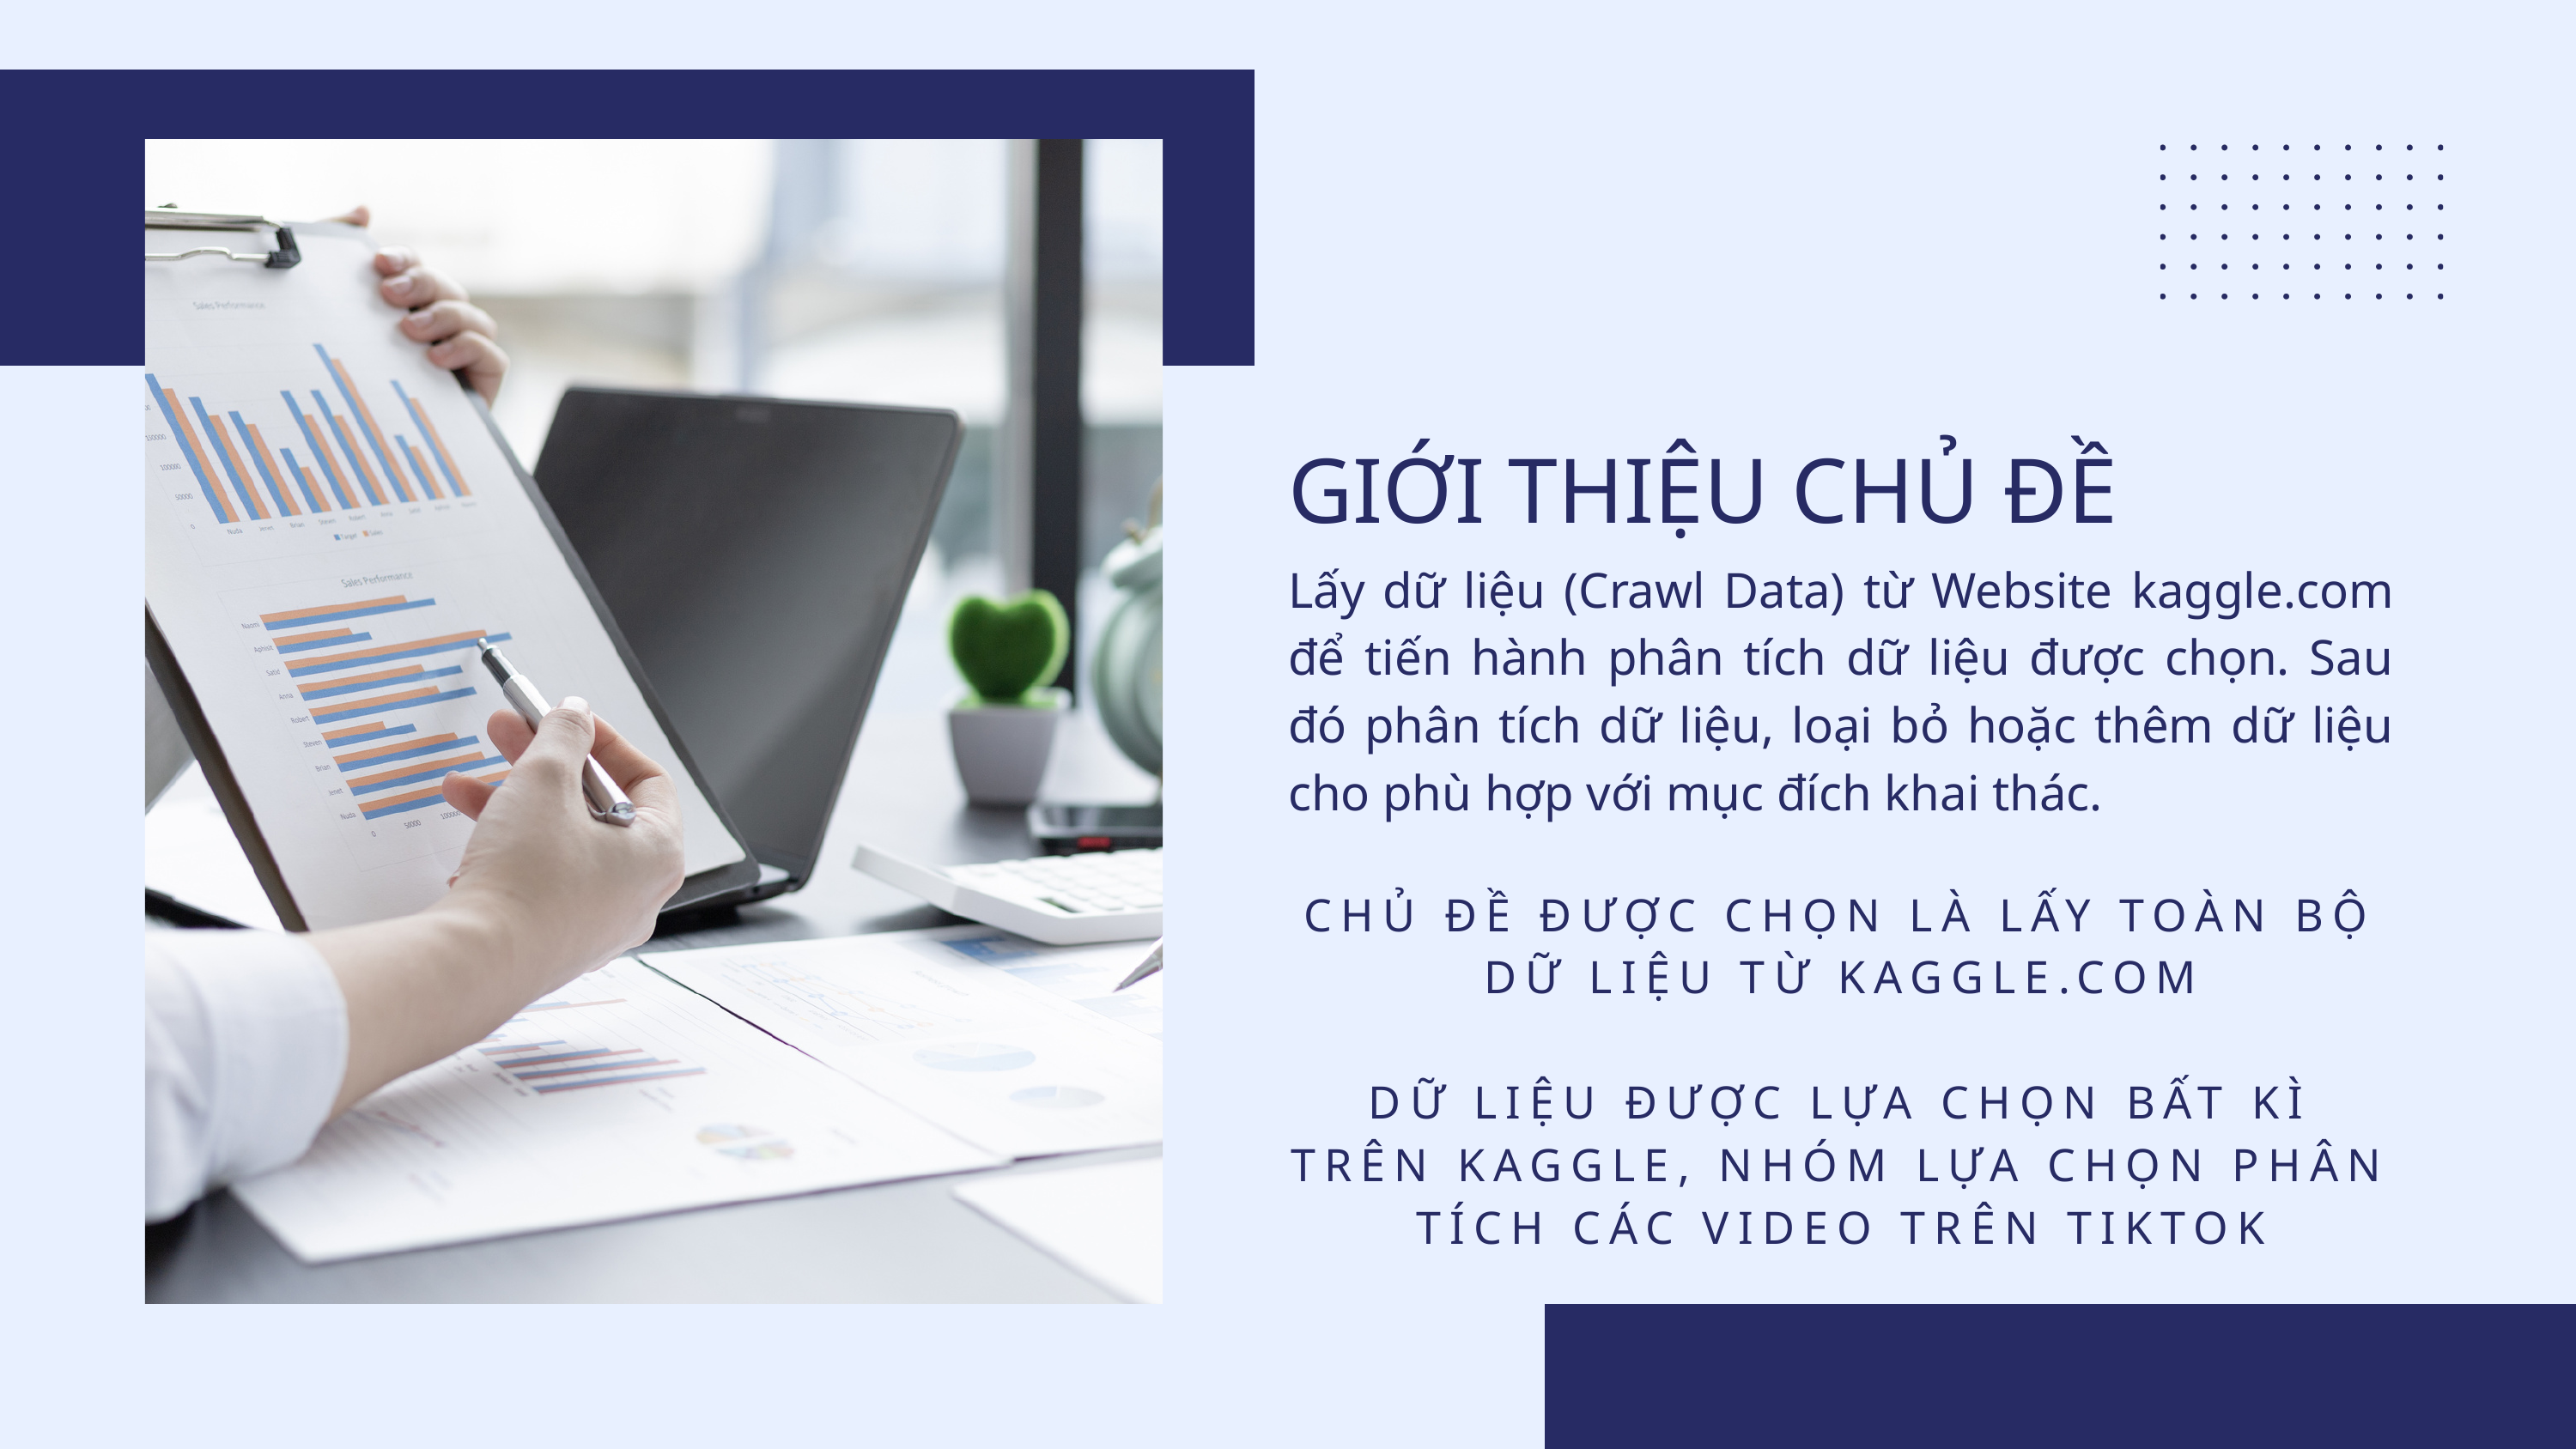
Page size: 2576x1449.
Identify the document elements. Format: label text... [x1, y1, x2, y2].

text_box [1544, 1303, 2576, 1449]
text_box GIỚI THIỆU CHỦ ĐỀ [1287, 415, 2160, 542]
text_box Lấy dữ liệu (Crawl Data) từ Website kaggle.com để tiến hành phân tích dữ liệu được chọn. Sau đó phân tích dữ liệu, loại bỏ hoặc thêm dữ liệu cho phù hợp với mục đích khai thác. [1287, 549, 2394, 821]
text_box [0, 70, 1255, 367]
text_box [144, 138, 1163, 1304]
text_box [2160, 144, 2444, 300]
text_box CHỦ ĐỀ ĐƯỢC CHỌN LÀ LẤY TOÀN BỘ DỮ LIỆU TỪ KAGGLE.COM DỮ LIỆU ĐƯỢC LỰA CHỌN BẤT KÌ TRÊN KAGGLE, NHÓM LỰA CHỌN PHÂN TÍCH CÁC VIDEO TRÊN TIKTOK [1287, 877, 2394, 1253]
